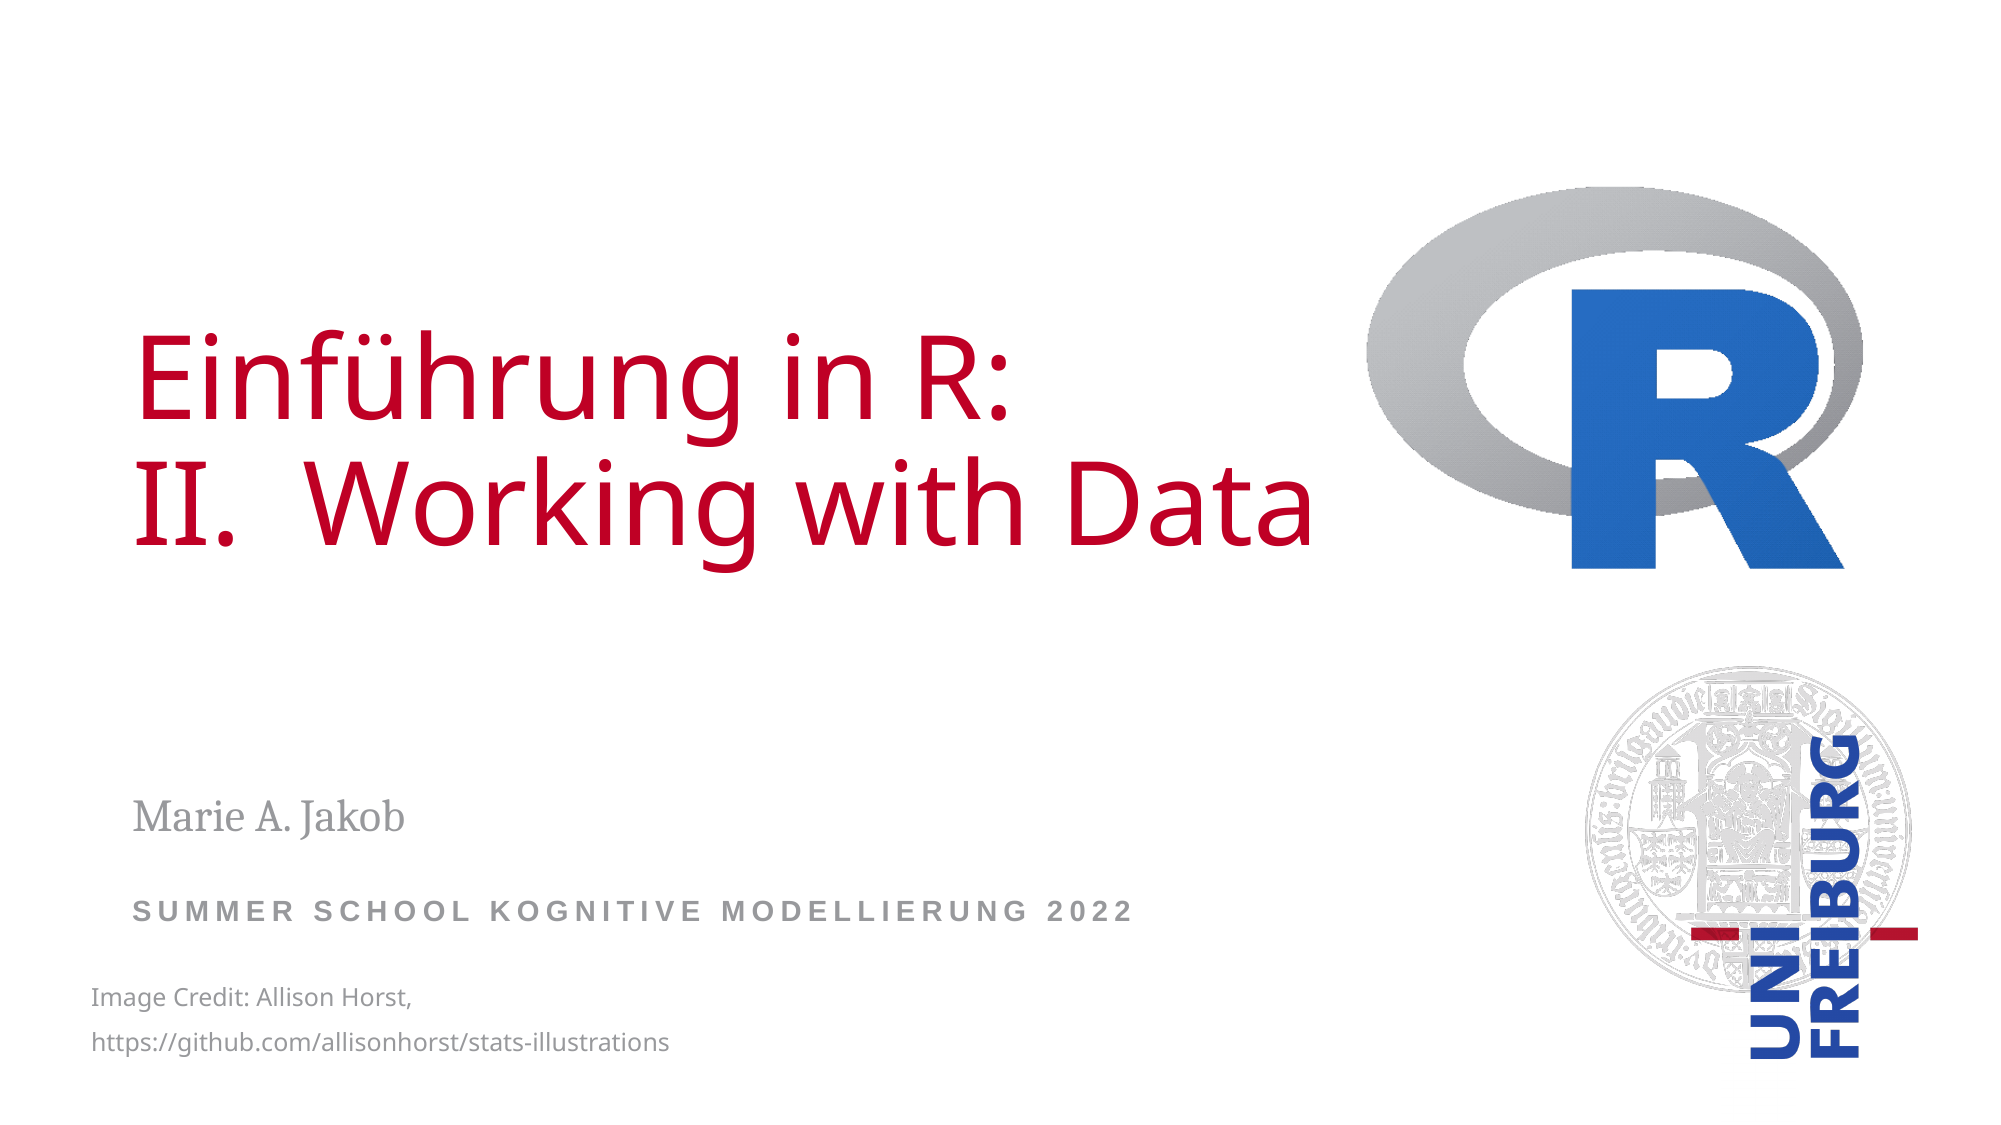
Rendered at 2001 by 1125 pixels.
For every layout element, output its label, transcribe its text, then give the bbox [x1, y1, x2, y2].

subtitle Marie A. Jakob SUMMER SCHOOL KOGNITIVE MODELLIERUNG 2022 [117, 590, 1617, 863]
text_box Image Credit: Allison Horst, https://github.com/allisonhorst/stats-illustrations [76, 958, 693, 1064]
picture [1358, 121, 1876, 639]
picture [1575, 656, 1928, 1122]
title Einführung in R: II. Working with Data [117, 184, 1358, 576]
